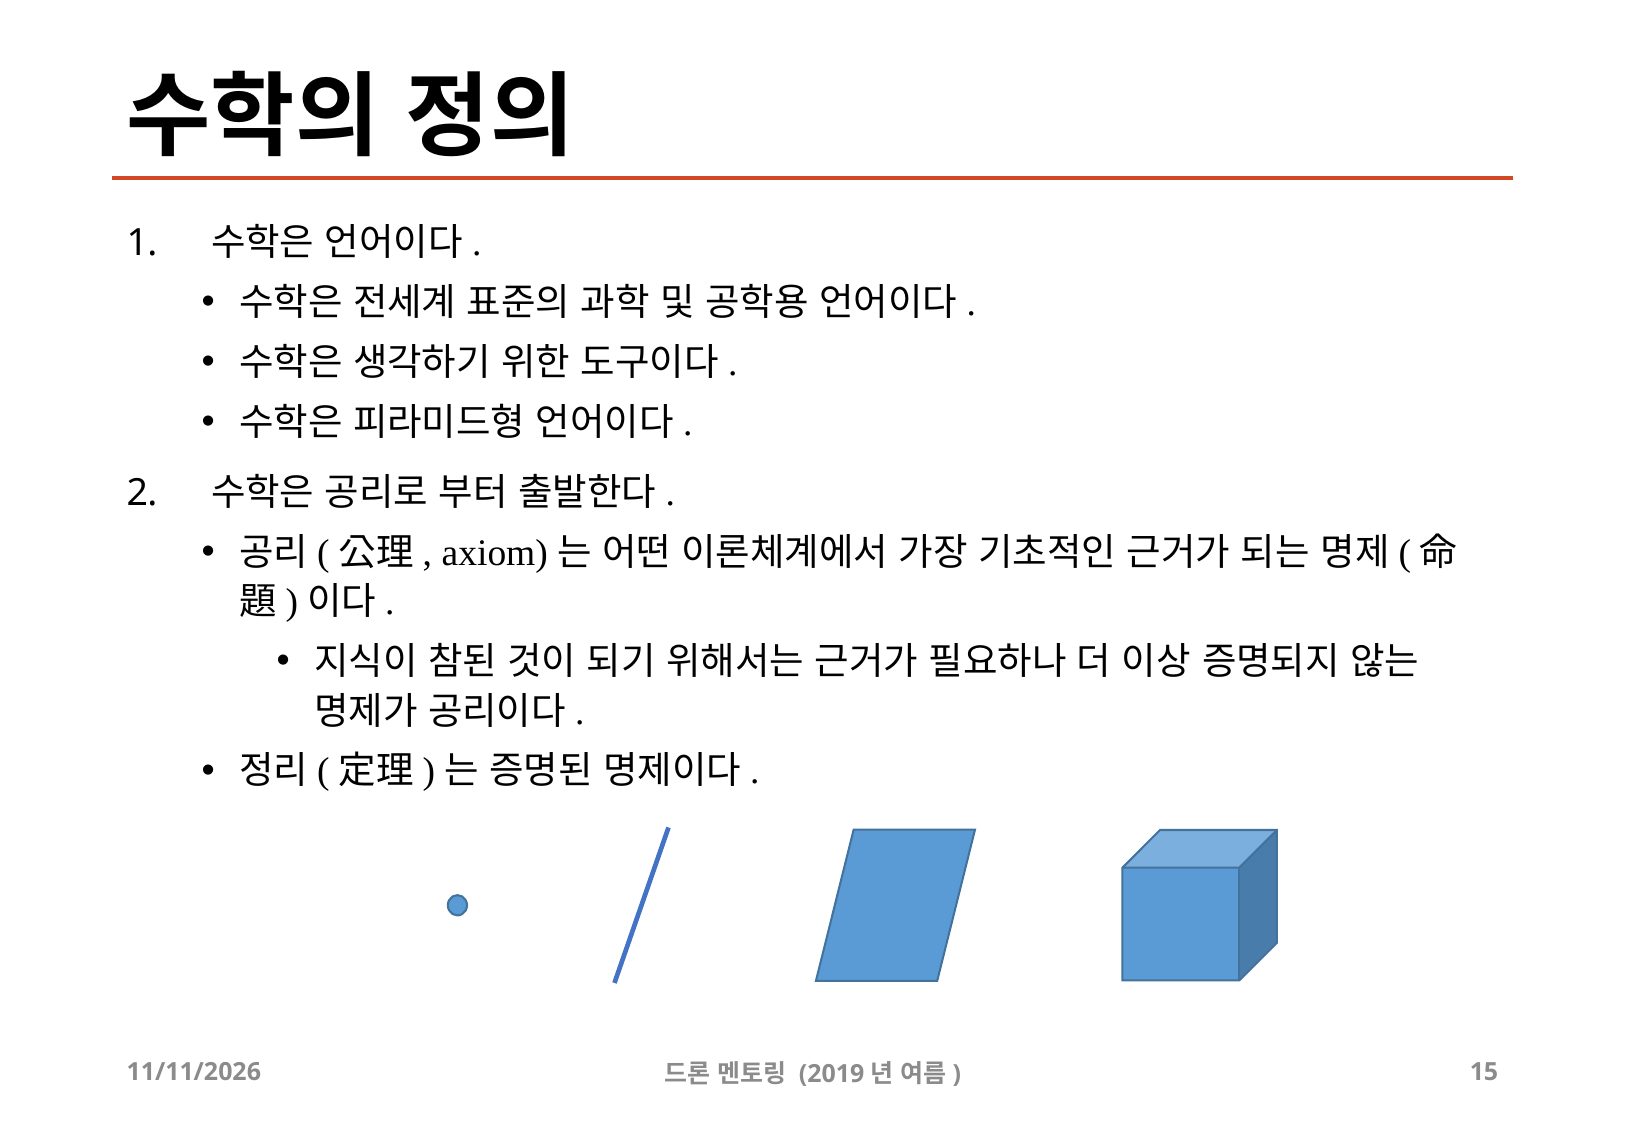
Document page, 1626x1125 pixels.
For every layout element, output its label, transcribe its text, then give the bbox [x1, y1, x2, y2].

list 수학은 언어이다. 수학은 전세계 표준의 과학 및 공학용 언어이다. 수학은 생각하기 위한 도구이다. 수학은 피라미드형 언어이다. 수학은 공리로 부터 출발한다. 공리(公理, axiom)는 어떤 이론체계에서 가장 기초적인 근거가 되는 명제(命題)이다. 지식이 참된 것이 되기 위해서는 근거가 필요하나 더 이상 증명되지 않는 명제가 공리이다. 정리(定理)는 증명된 명제이다. [111, 205, 1514, 803]
title 수학의 정의 [111, 59, 1514, 179]
footer 드론 멘토링 (2019년 여름) [538, 1042, 1087, 1103]
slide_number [111, 1042, 303, 1103]
slide_number 15 [1433, 1042, 1514, 1103]
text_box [447, 827, 1277, 983]
